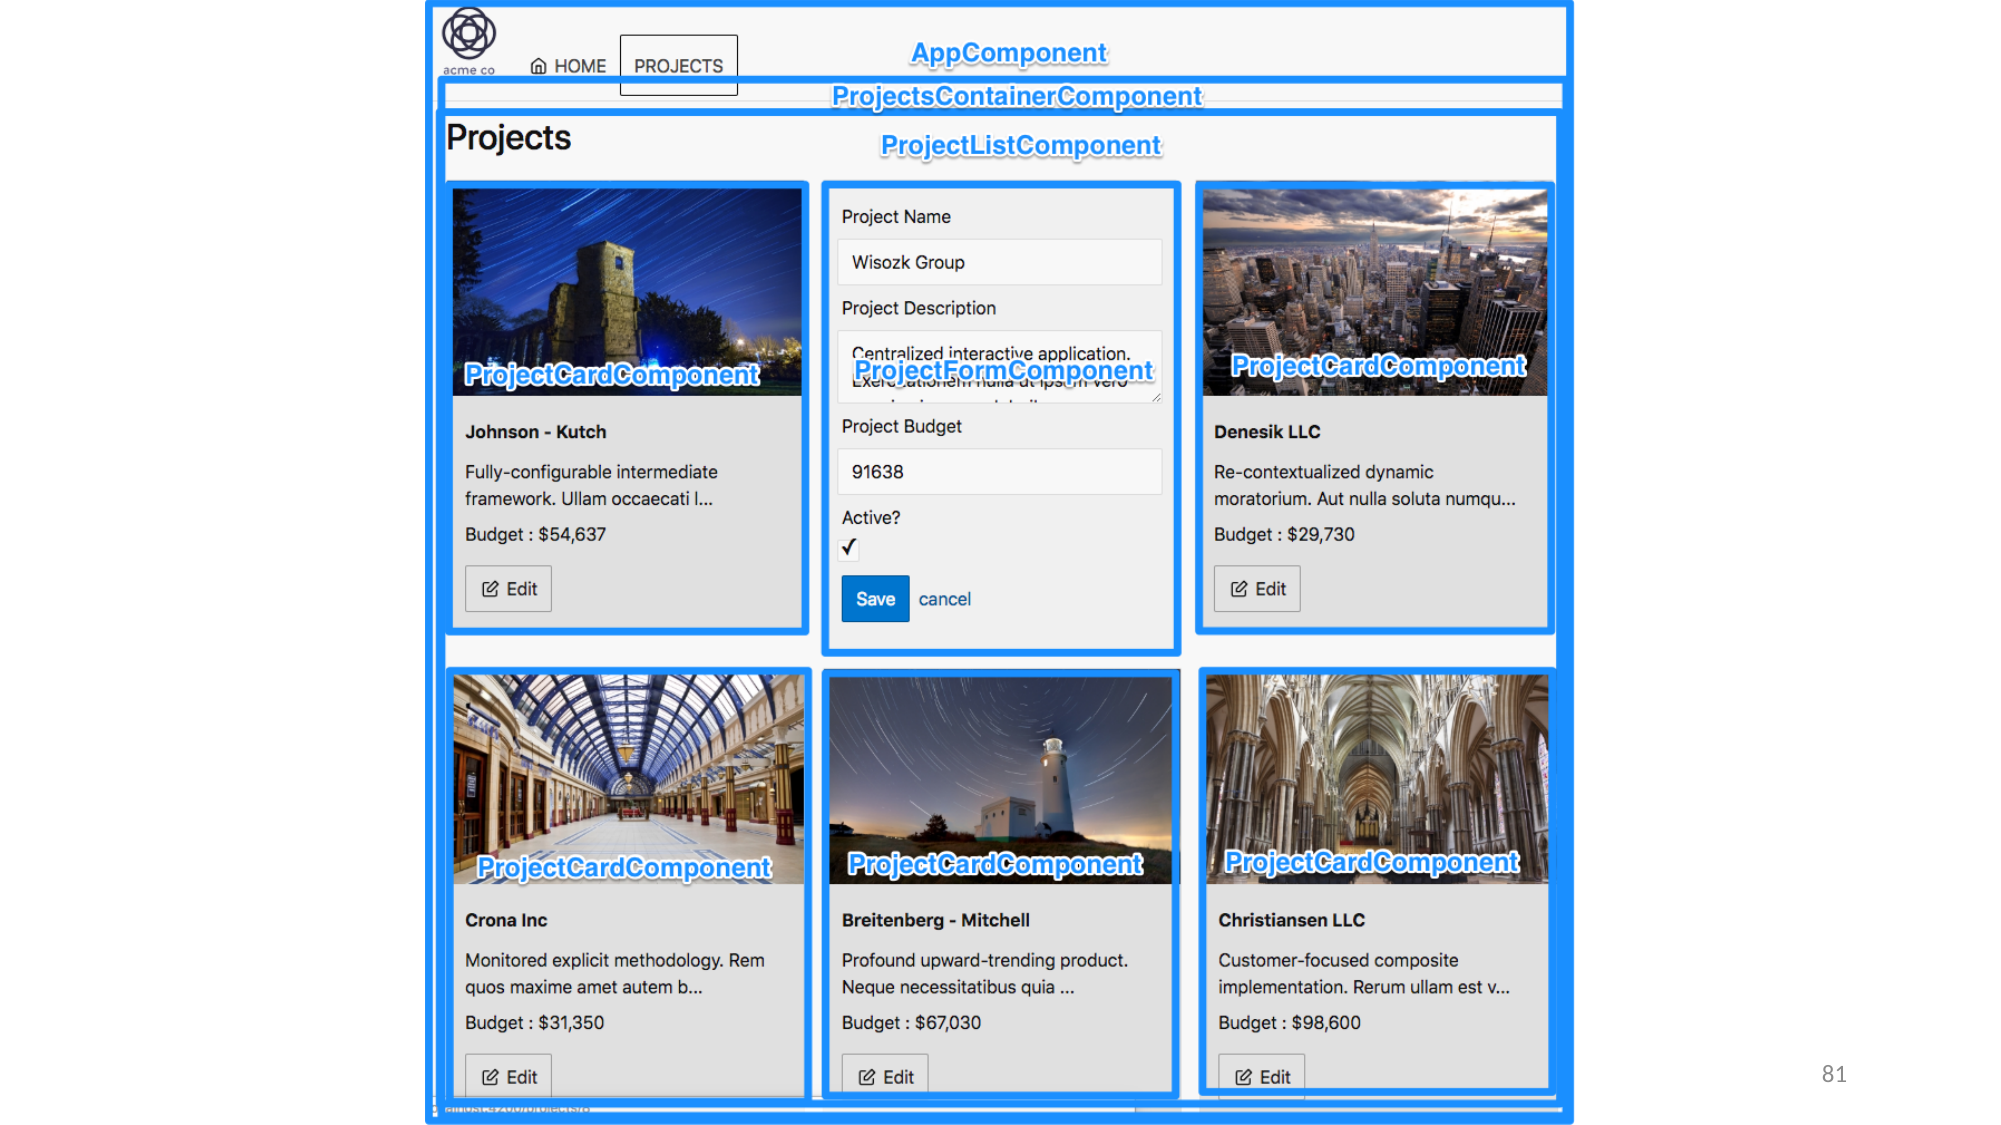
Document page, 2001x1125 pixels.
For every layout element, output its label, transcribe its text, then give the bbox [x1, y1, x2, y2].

slide_number 81 [1575, 1042, 1863, 1103]
picture [425, 0, 1575, 1125]
